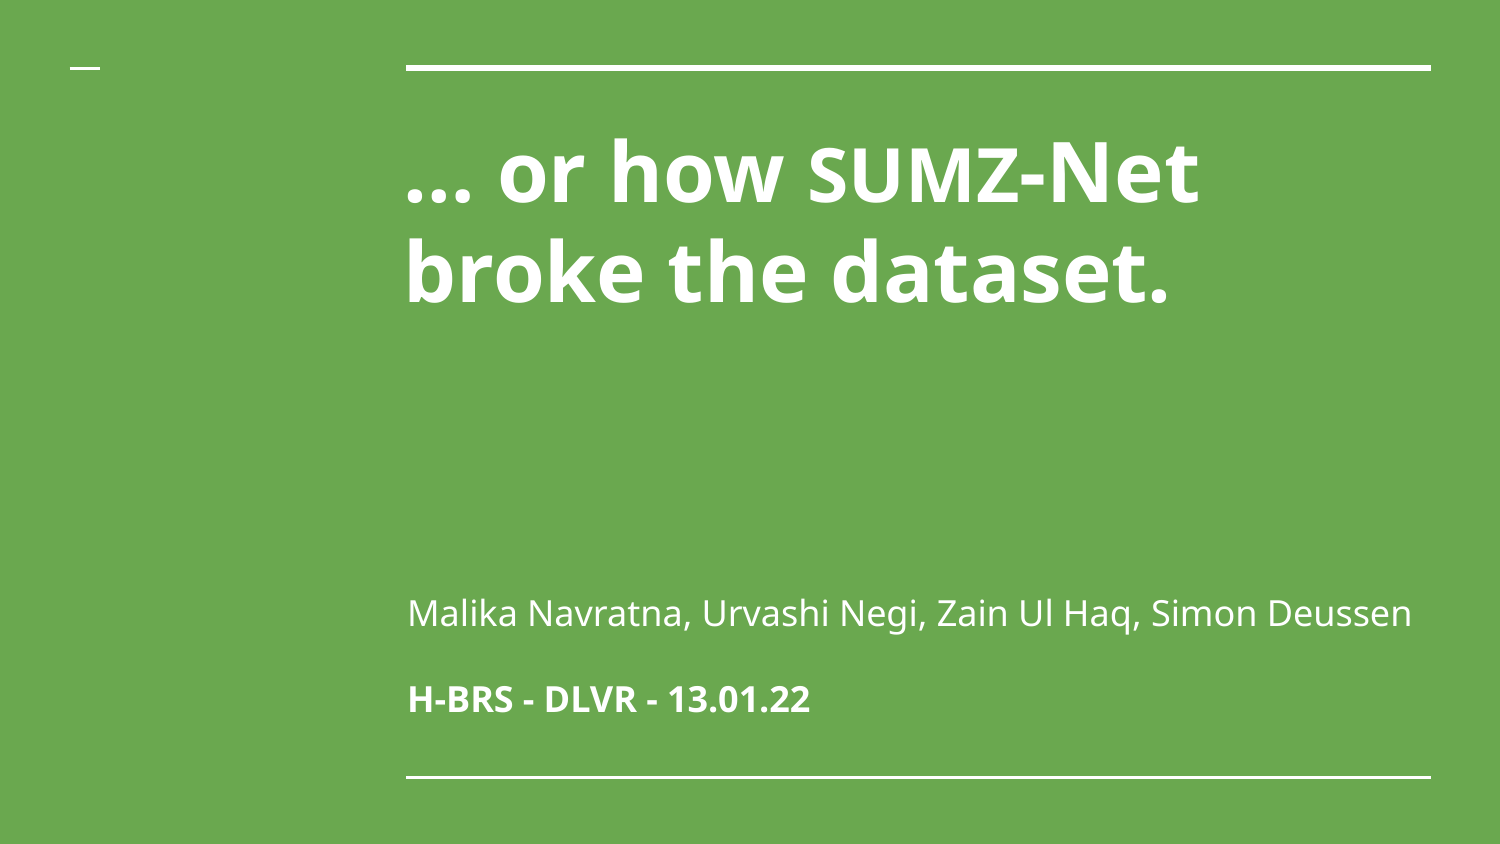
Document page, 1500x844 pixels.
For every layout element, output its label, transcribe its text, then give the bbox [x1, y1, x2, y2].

title … or how SUMZ-Net broke the dataset. [389, 103, 1428, 357]
subtitle Malika Navratna, Urvashi Negi, Zain Ul Haq, Simon Deussen H-BRS - DLVR - 13.01.22 [392, 531, 1431, 735]
